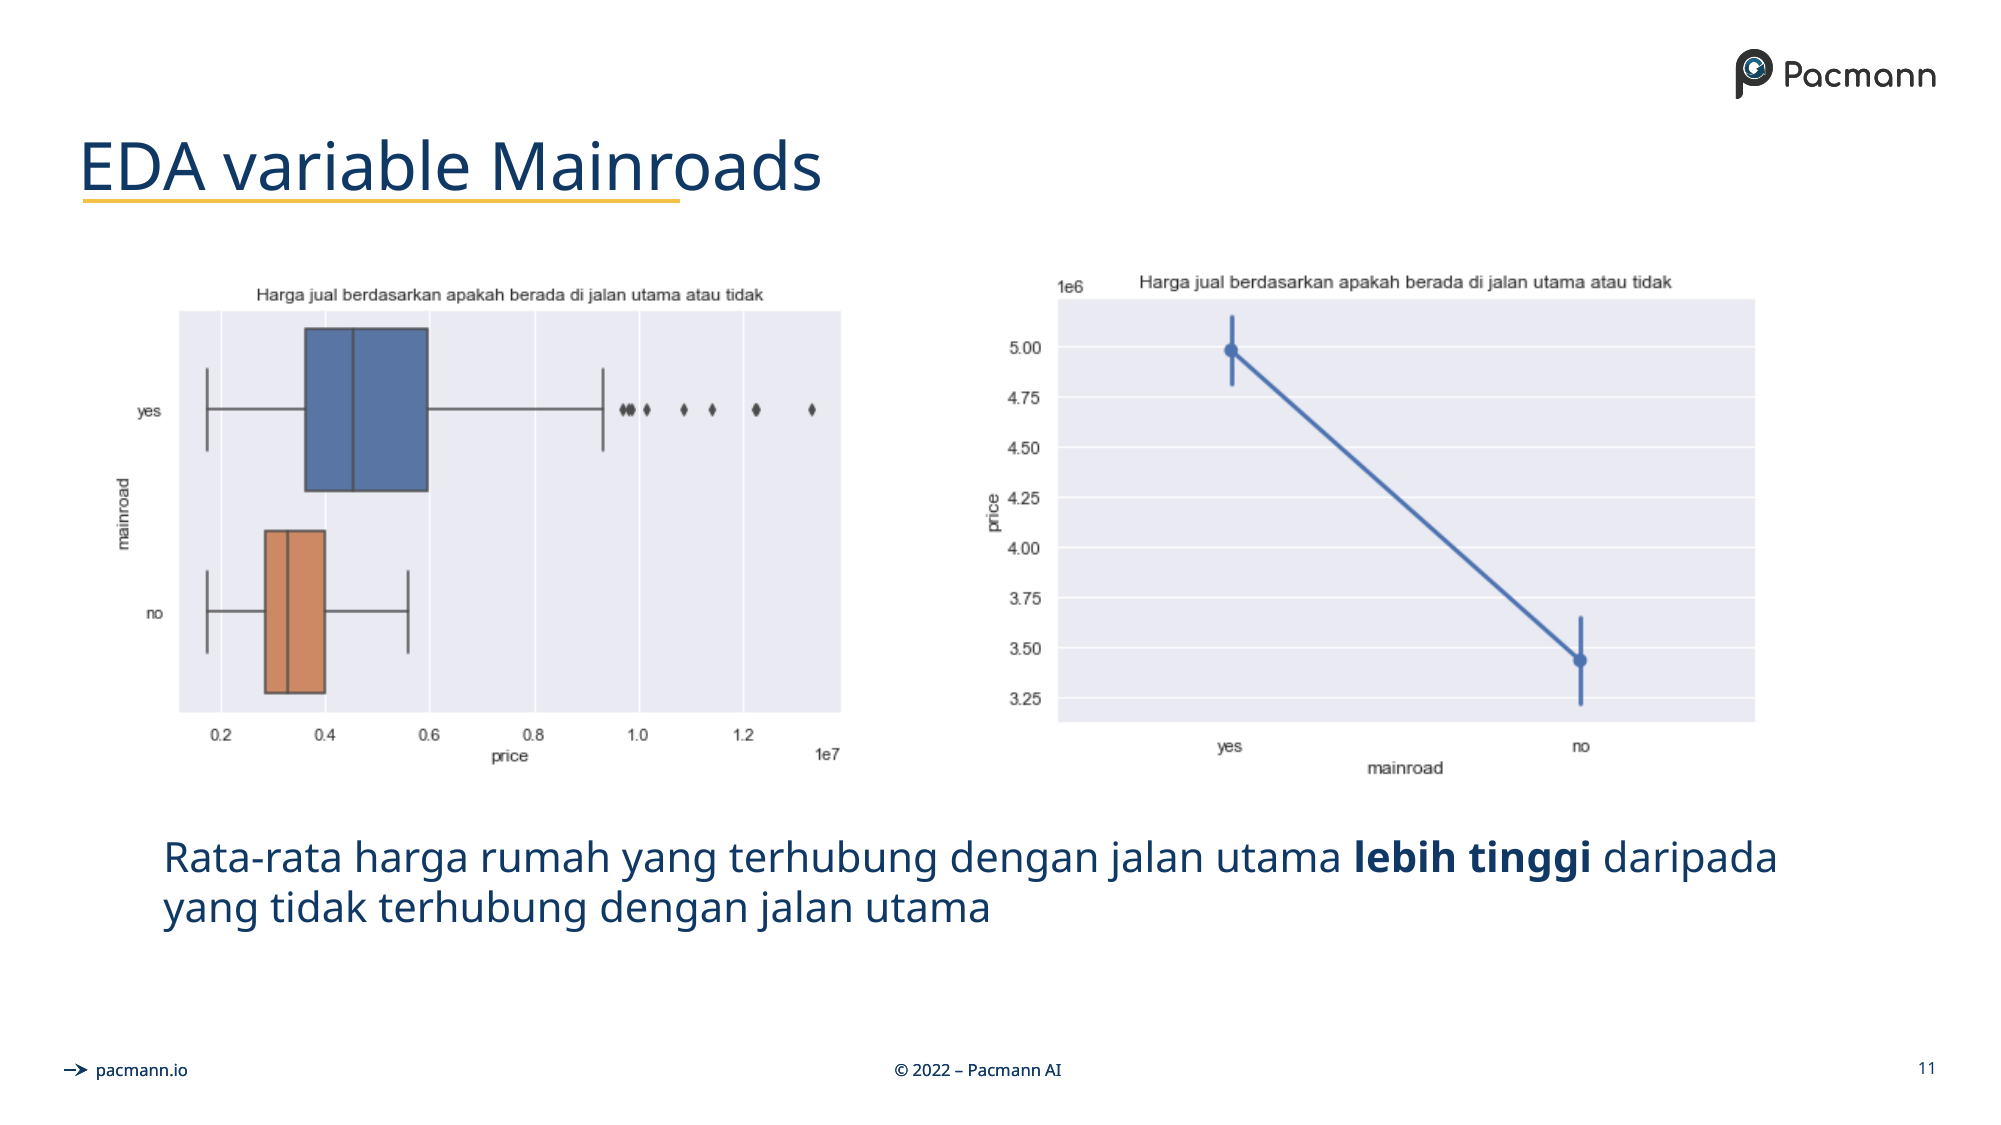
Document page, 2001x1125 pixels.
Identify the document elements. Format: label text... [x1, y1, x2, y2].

title EDA variable Mainroads [63, 59, 1935, 278]
picture [954, 268, 1793, 793]
text_box Rata-rata harga rumah yang terhubung dengan jalan utama lebih tinggi daripada yang tidak terhubung dengan jalan utama [131, 823, 1814, 939]
picture [1707, 36, 1966, 112]
picture [90, 277, 883, 785]
